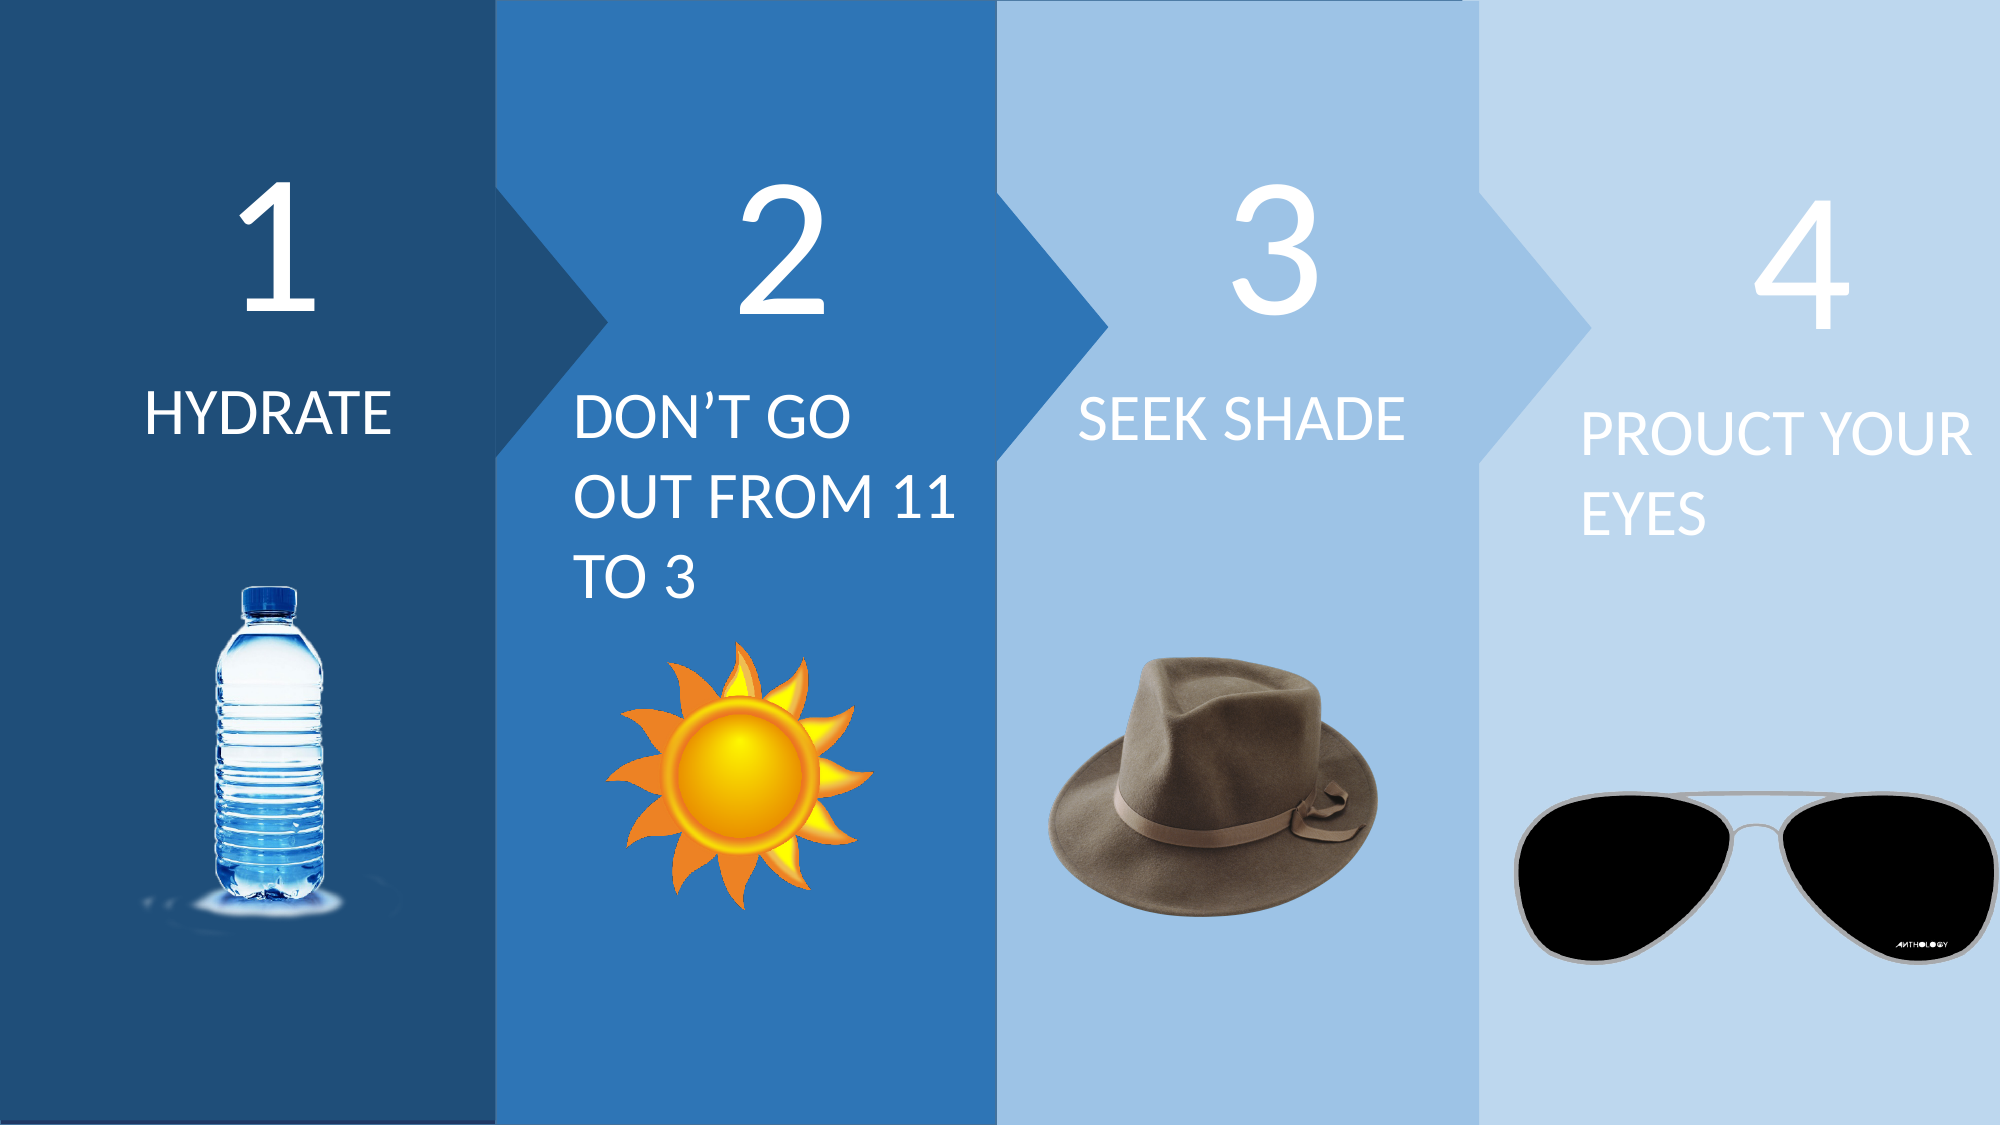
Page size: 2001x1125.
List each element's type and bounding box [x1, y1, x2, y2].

text_box [1125, 0, 1617, 1125]
text_box [495, 0, 1125, 1125]
text_box [0, 0, 617, 1121]
text_box [0, 1121, 495, 1125]
text_box [1617, 0, 2000, 1125]
